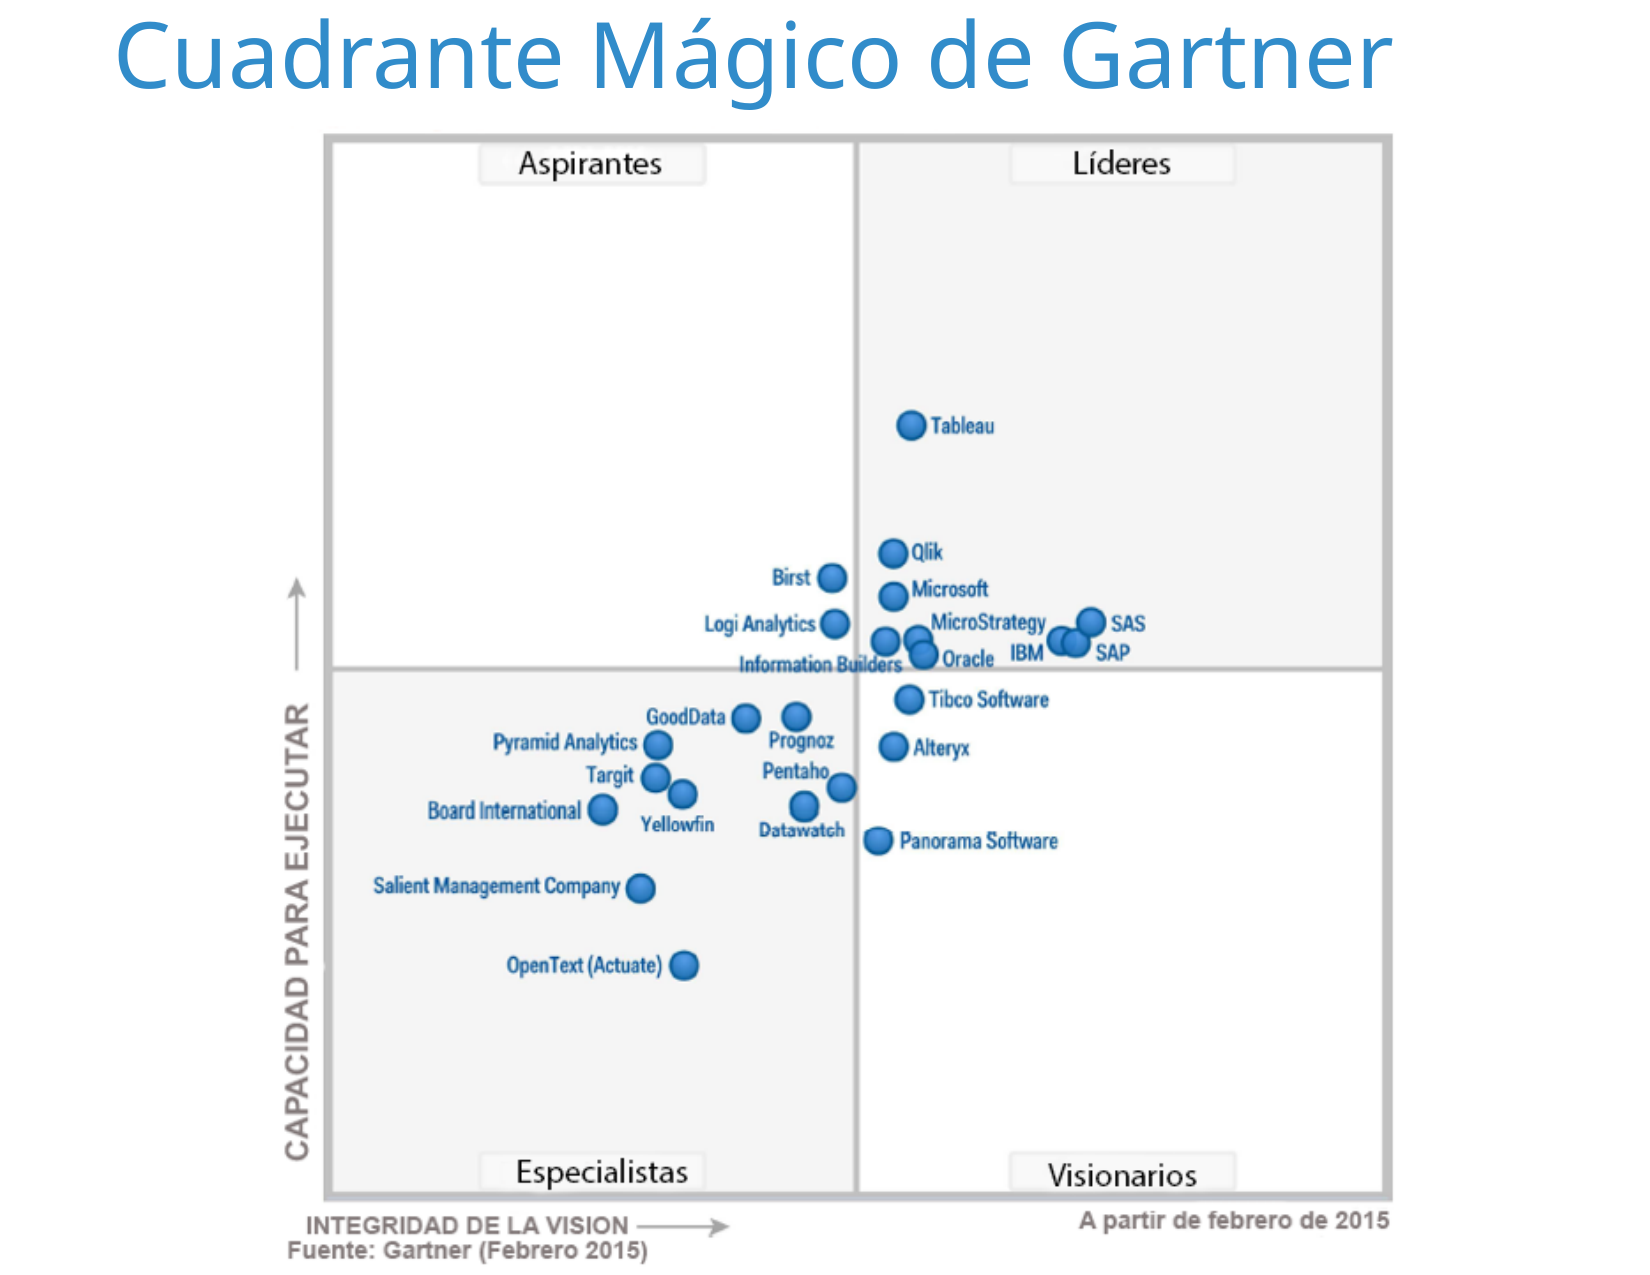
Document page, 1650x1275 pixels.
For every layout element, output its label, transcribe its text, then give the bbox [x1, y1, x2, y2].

list Cuadrante Mágico de Gartner [113, 0, 1567, 121]
picture [278, 118, 1402, 1275]
